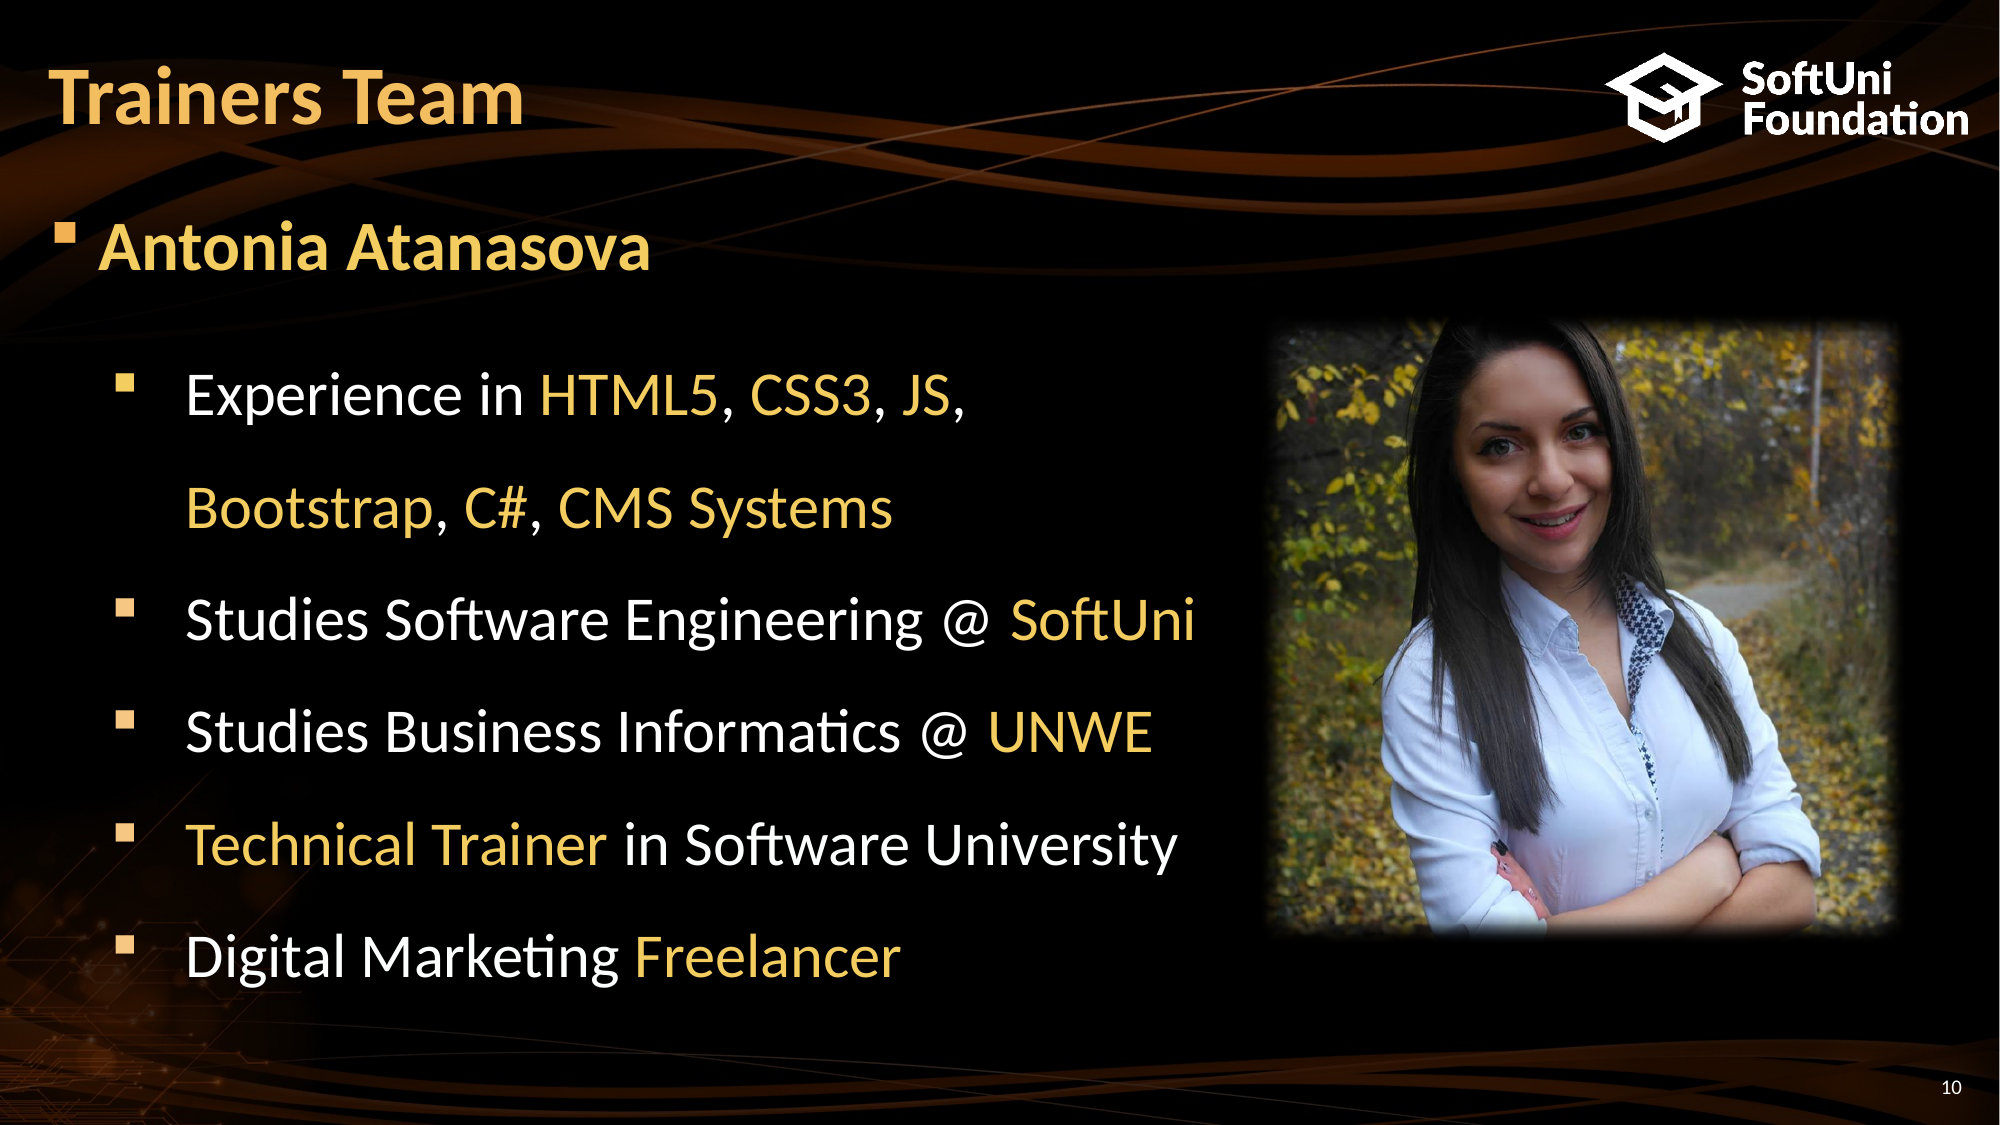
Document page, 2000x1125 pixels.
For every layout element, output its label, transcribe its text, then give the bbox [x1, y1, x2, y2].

picture [0, 0, 2000, 1125]
slide_number 10 [1897, 1070, 1968, 1103]
text_box Experience in HTML5, CSS3, JS, Bootstrap, C#, CMS Systems Studies Software Engineering @ SoftUni Studies Business Informatics @ UNWE Technical Trainer in Software University Digital Marketing Freelancer [95, 308, 1259, 998]
title Trainers Team [30, 6, 1602, 189]
list Antonia Atanasova [31, 195, 738, 313]
